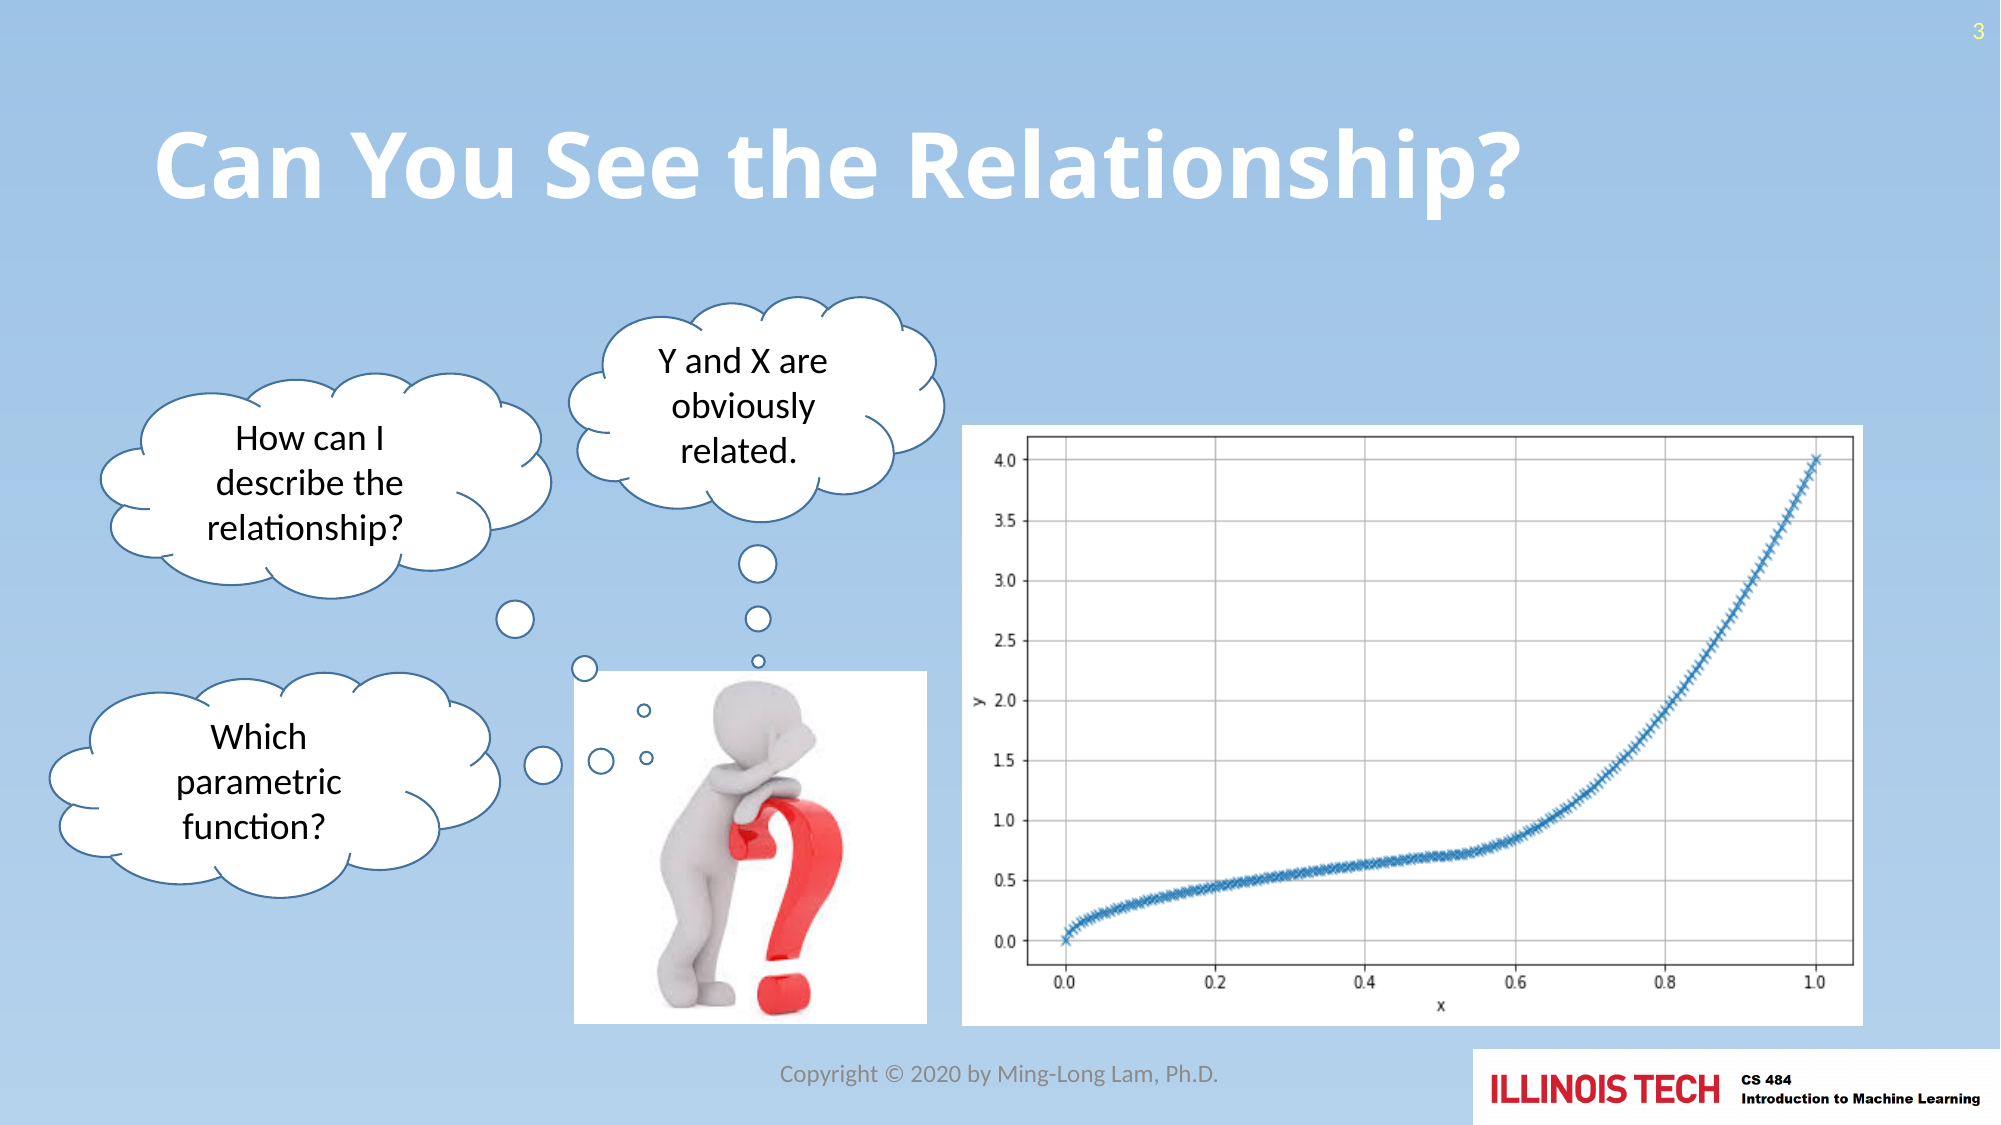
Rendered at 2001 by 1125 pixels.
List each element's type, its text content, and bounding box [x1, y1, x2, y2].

text_box Which parametric function? [48, 671, 502, 899]
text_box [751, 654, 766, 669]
footer Copyright © 2020 by Ming-Long Lam, Ph.D. [662, 1042, 1338, 1103]
picture [962, 425, 1863, 1026]
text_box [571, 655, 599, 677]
picture [574, 671, 927, 1024]
text_box Y and X are obviously related. [744, 605, 772, 633]
text_box Y and X are obviously related. [567, 296, 946, 524]
text_box Y and X are obviously related. [737, 544, 778, 584]
picture [1473, 1049, 2000, 1125]
text_box Which parametric function? [523, 745, 563, 786]
title Can You See the Relationship? [137, 59, 1863, 278]
text_box How can I describe the relationship? [99, 372, 553, 600]
text_box How can I describe the relationship? [495, 599, 535, 640]
slide_number 3 [1550, 0, 2000, 60]
